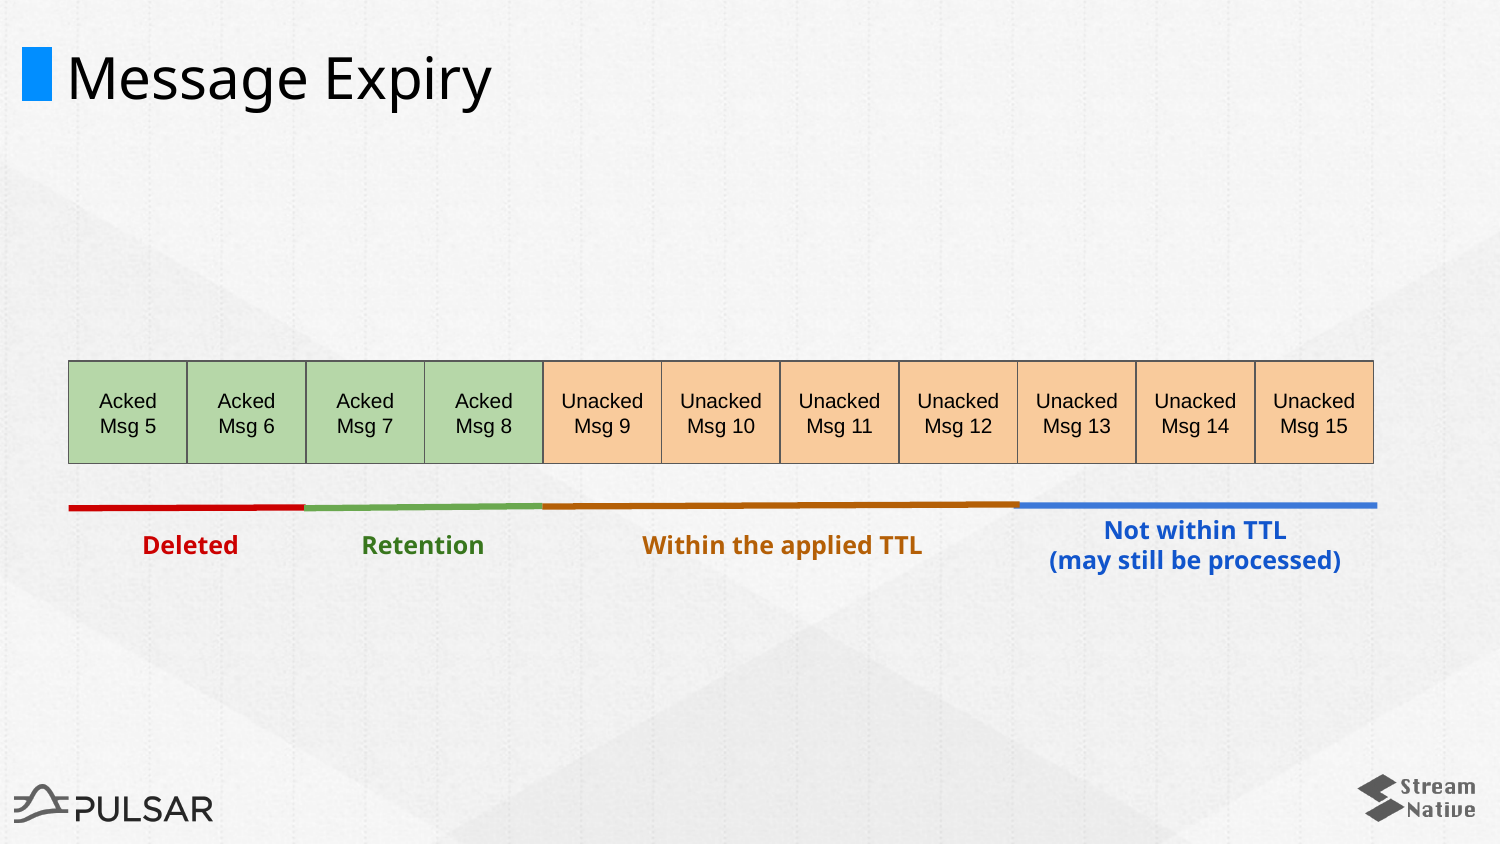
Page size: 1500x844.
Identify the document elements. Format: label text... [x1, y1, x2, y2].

picture [14, 784, 213, 823]
text_box Within the applied TTL [604, 520, 961, 569]
text_box Unacked Msg 10 [661, 361, 780, 464]
text_box Acked Msg 7 [305, 361, 424, 464]
text_box Unacked Msg 13 [1017, 361, 1136, 464]
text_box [303, 505, 540, 509]
text_box Unacked Msg 12 [898, 361, 1017, 464]
text_box Not within TTL (may still be processed) [1017, 520, 1374, 569]
picture [22, 47, 51, 101]
text_box Unacked Msg 9 [543, 361, 661, 464]
text_box Acked Msg 6 [187, 361, 305, 464]
text_box Acked Msg 8 [424, 361, 543, 464]
picture [1355, 771, 1485, 825]
text_box Deleted [65, 520, 298, 569]
text_box Acked Msg 5 [68, 361, 187, 464]
text_box Retention [298, 520, 549, 569]
text_box Unacked Msg 11 [780, 361, 898, 464]
text_box Unacked Msg 15 [1254, 361, 1374, 464]
text_box Unacked Msg 14 [1136, 361, 1254, 464]
title Message Expiry [51, 26, 1449, 121]
